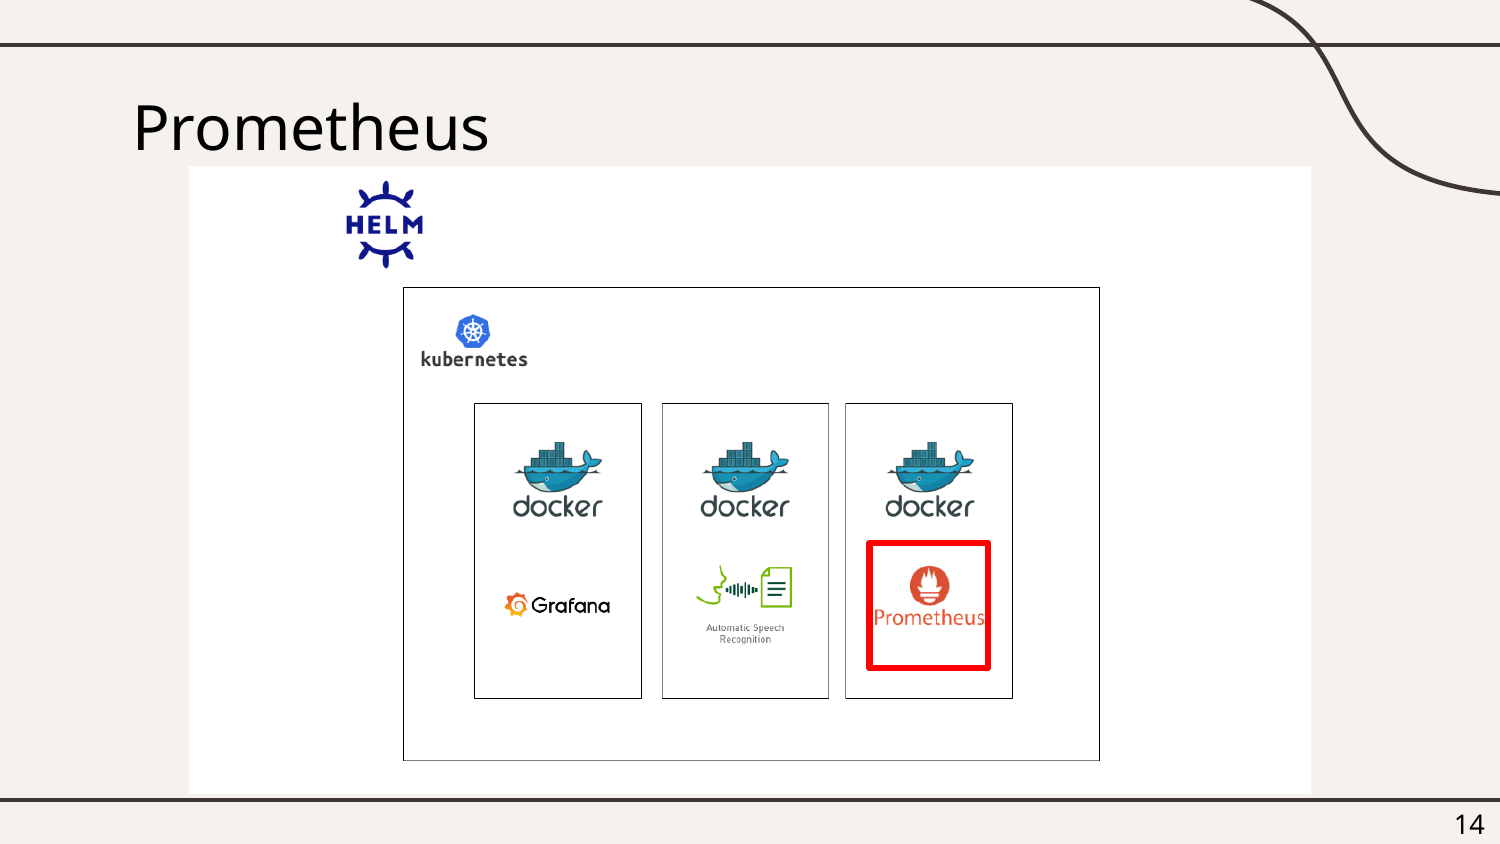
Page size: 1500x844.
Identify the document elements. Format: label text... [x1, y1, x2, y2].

picture [189, 166, 1311, 794]
slide_number ‹#› [1410, 792, 1500, 844]
title Prometheus [116, 72, 890, 167]
